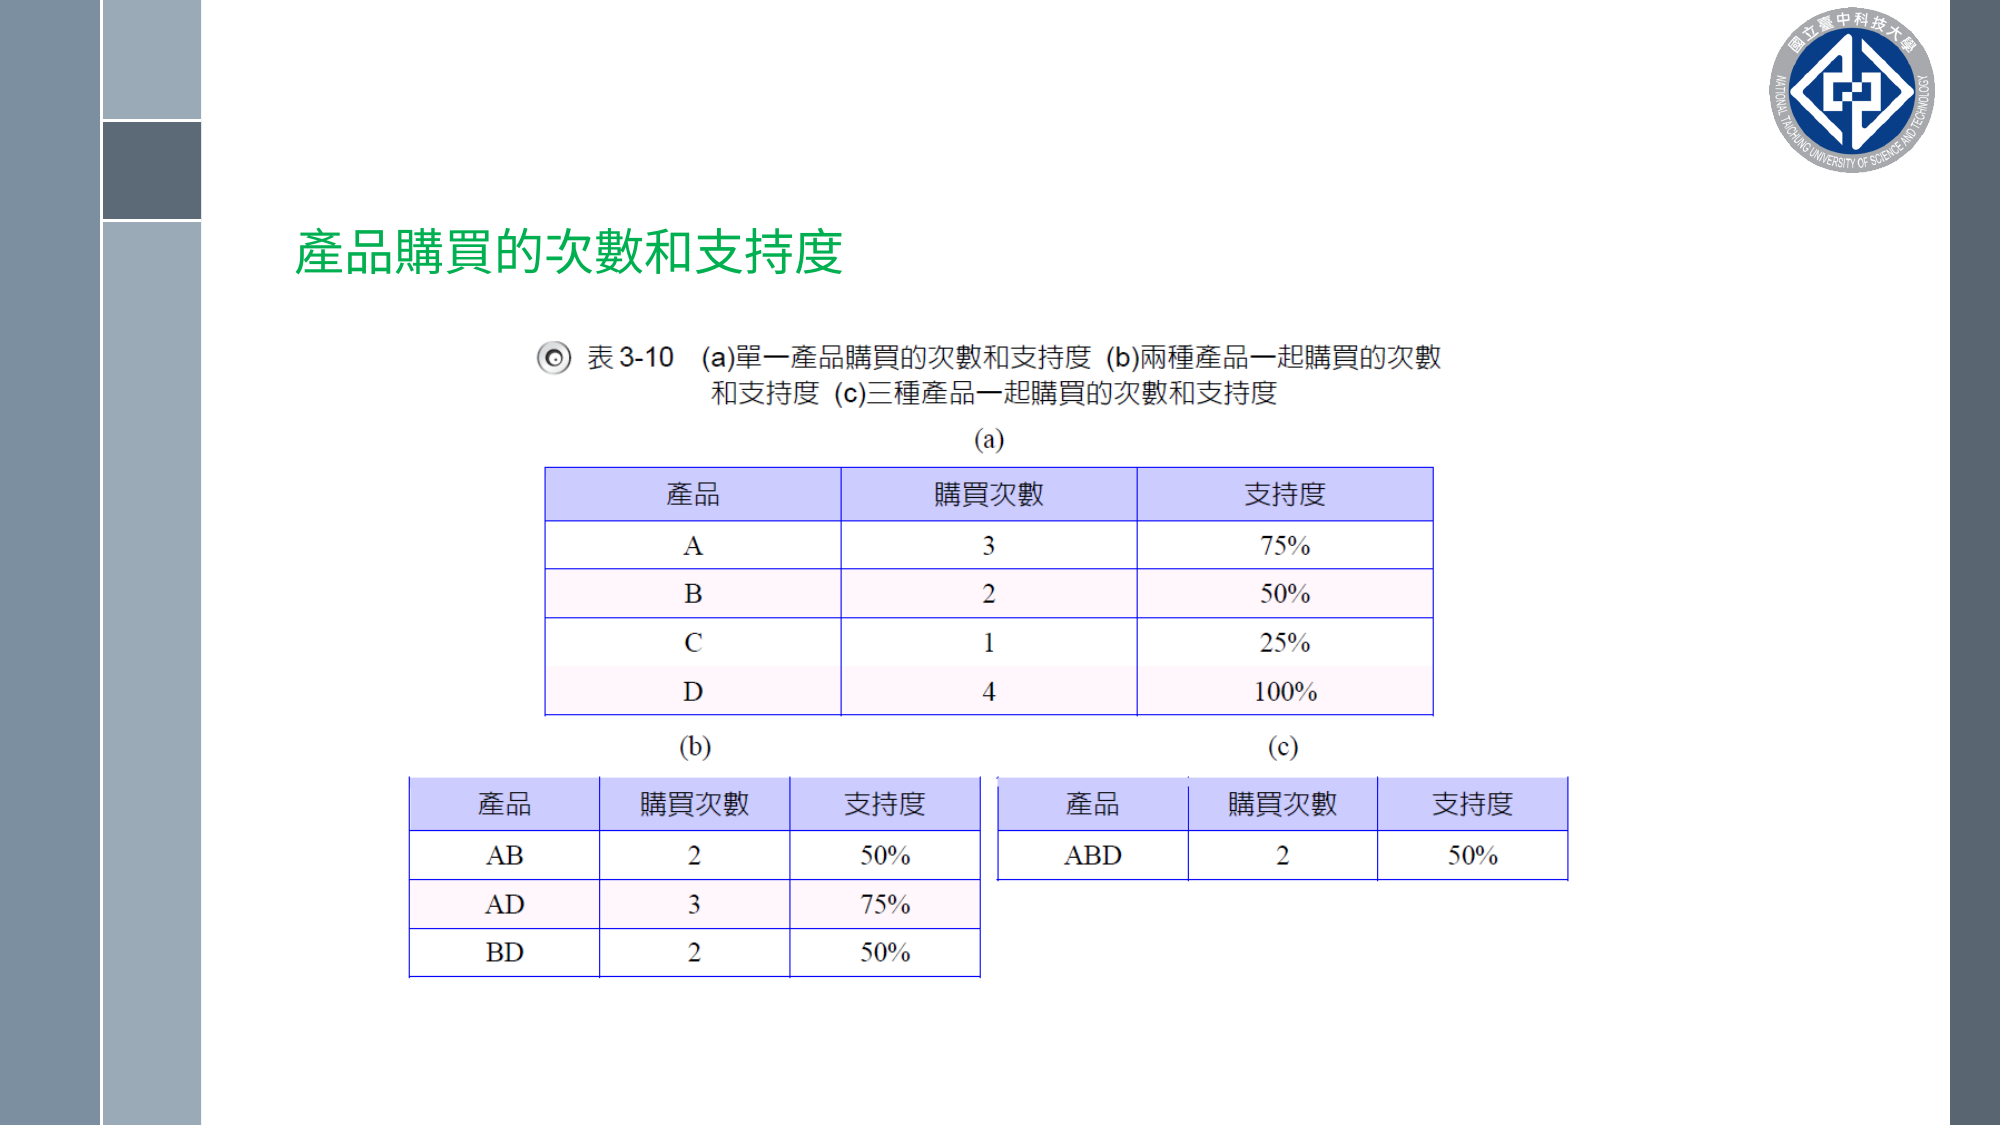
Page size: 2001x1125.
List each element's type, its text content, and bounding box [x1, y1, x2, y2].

picture [1769, 7, 1935, 173]
picture [401, 341, 1583, 986]
list 產品購買的次數和支持度 [279, 220, 1636, 1047]
